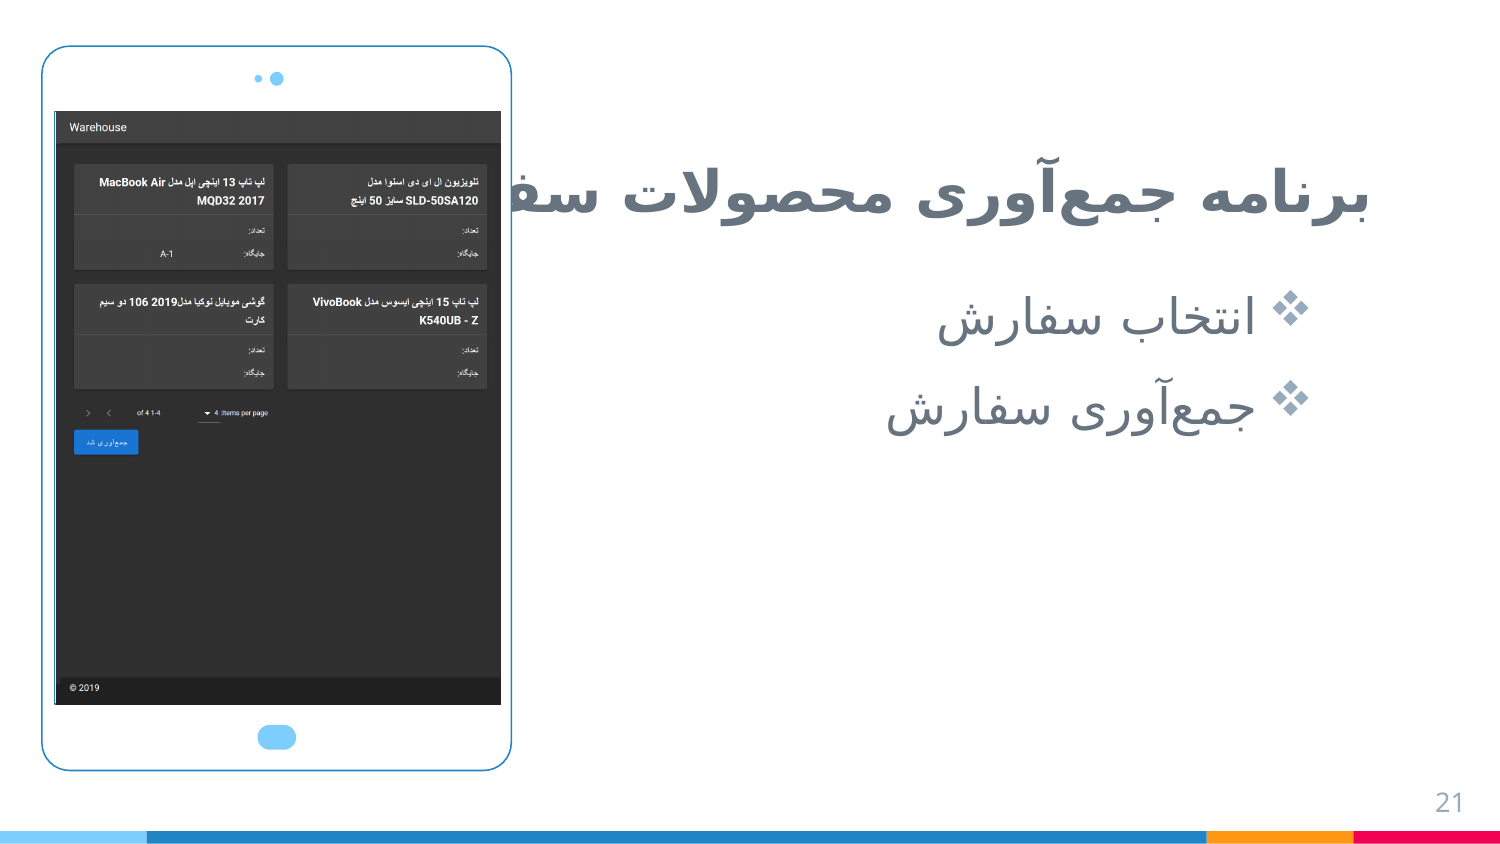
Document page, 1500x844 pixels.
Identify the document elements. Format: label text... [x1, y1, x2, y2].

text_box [41, 45, 512, 771]
title برنامه جمع‌آوری محصولات سفارش [516, 98, 1388, 240]
slide_number 21 [1391, 770, 1482, 822]
list انتخاب سفارش جمع‌آوری سفارش [796, 240, 1348, 822]
picture [55, 110, 501, 705]
